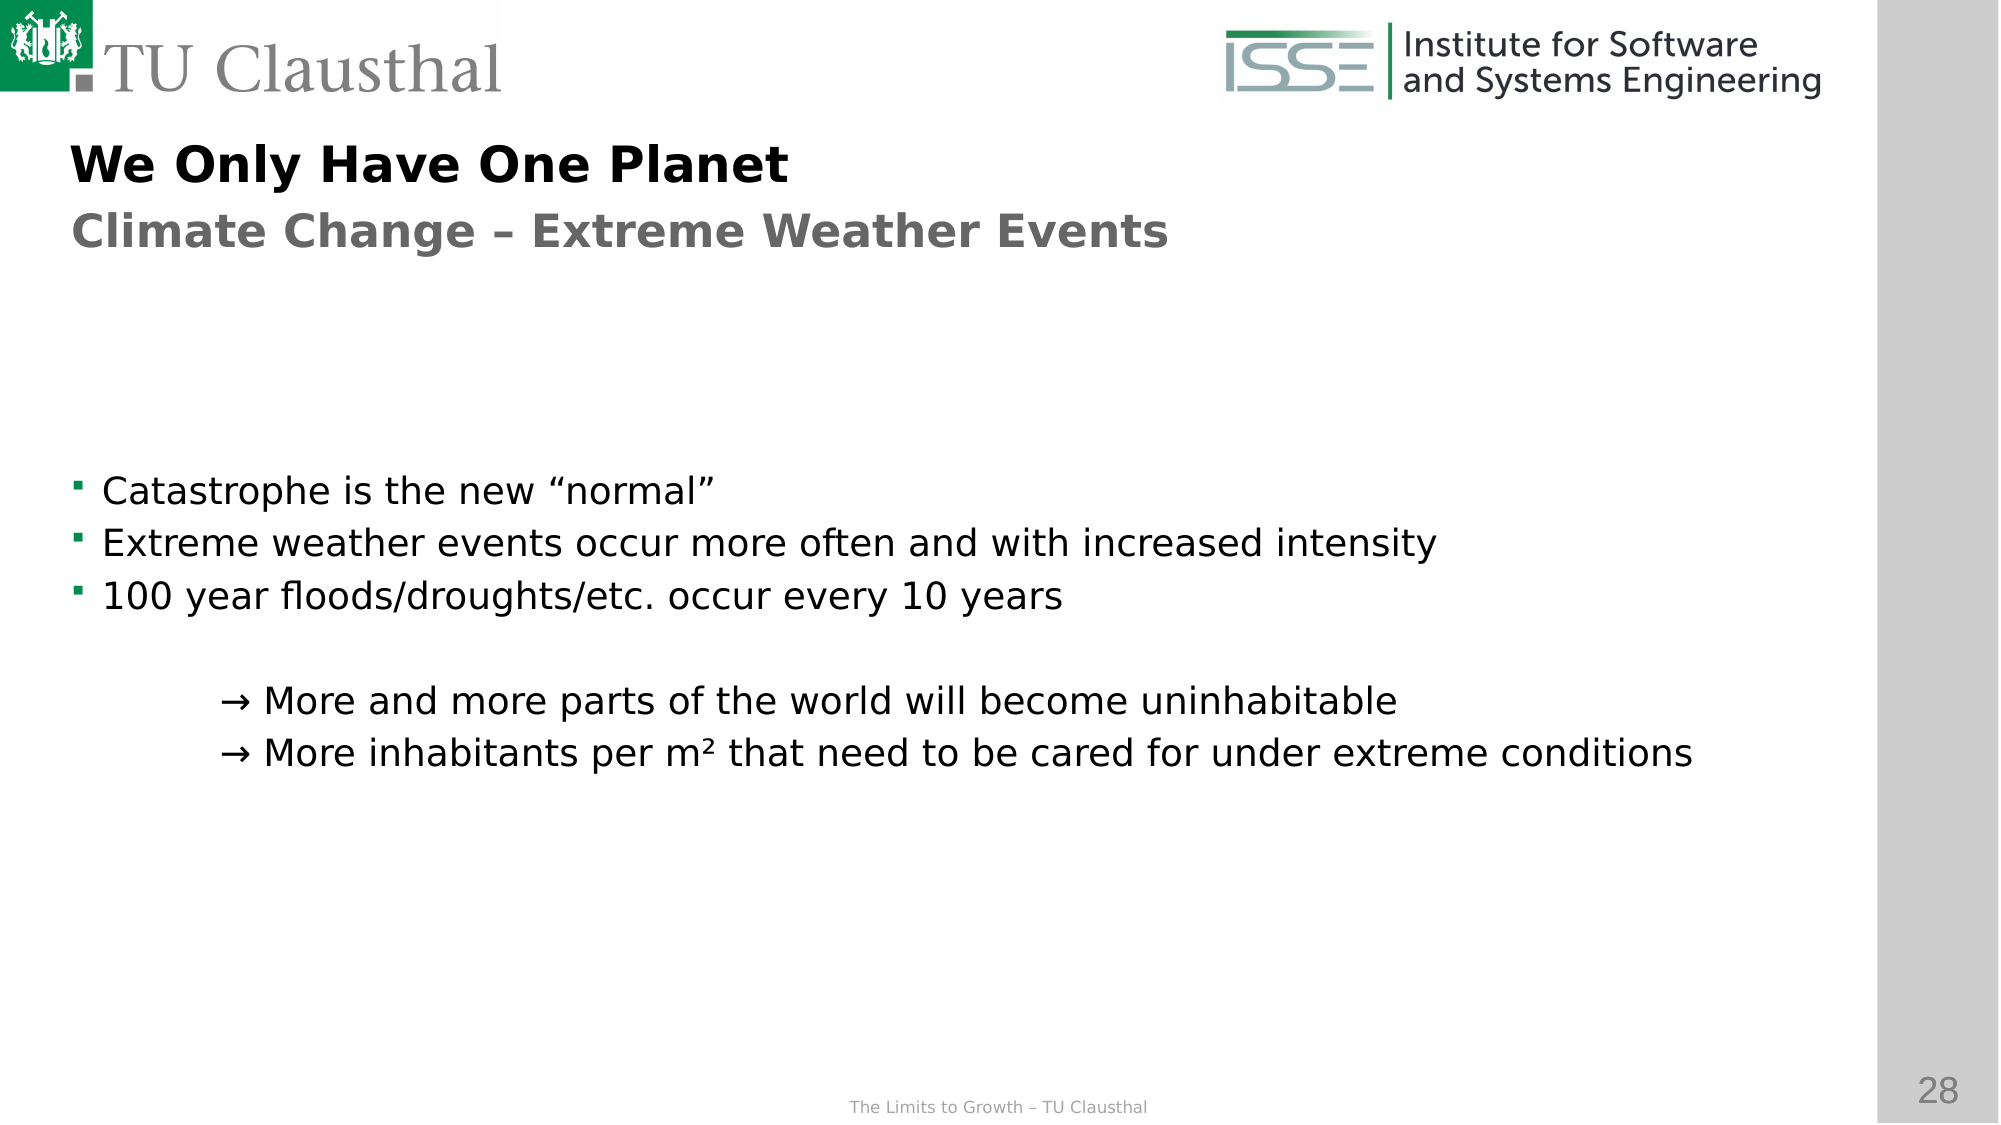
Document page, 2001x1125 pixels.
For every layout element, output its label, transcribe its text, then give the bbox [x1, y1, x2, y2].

text_box We Only Have One Planet [55, 125, 1818, 207]
picture [1218, 22, 1826, 106]
picture [0, 0, 501, 92]
text_box Catastrophe is the new “normal” Extreme weather events occur more often and with increased intensity 100 year floods/droughts/etc. occur every 10 years → More and more parts of the world will become uninhabitable → More inhabitants per m² that need to be cared for under extreme conditions [55, 208, 1818, 1034]
text_box Climate Change – Extreme Weather Events [70, 188, 1770, 269]
